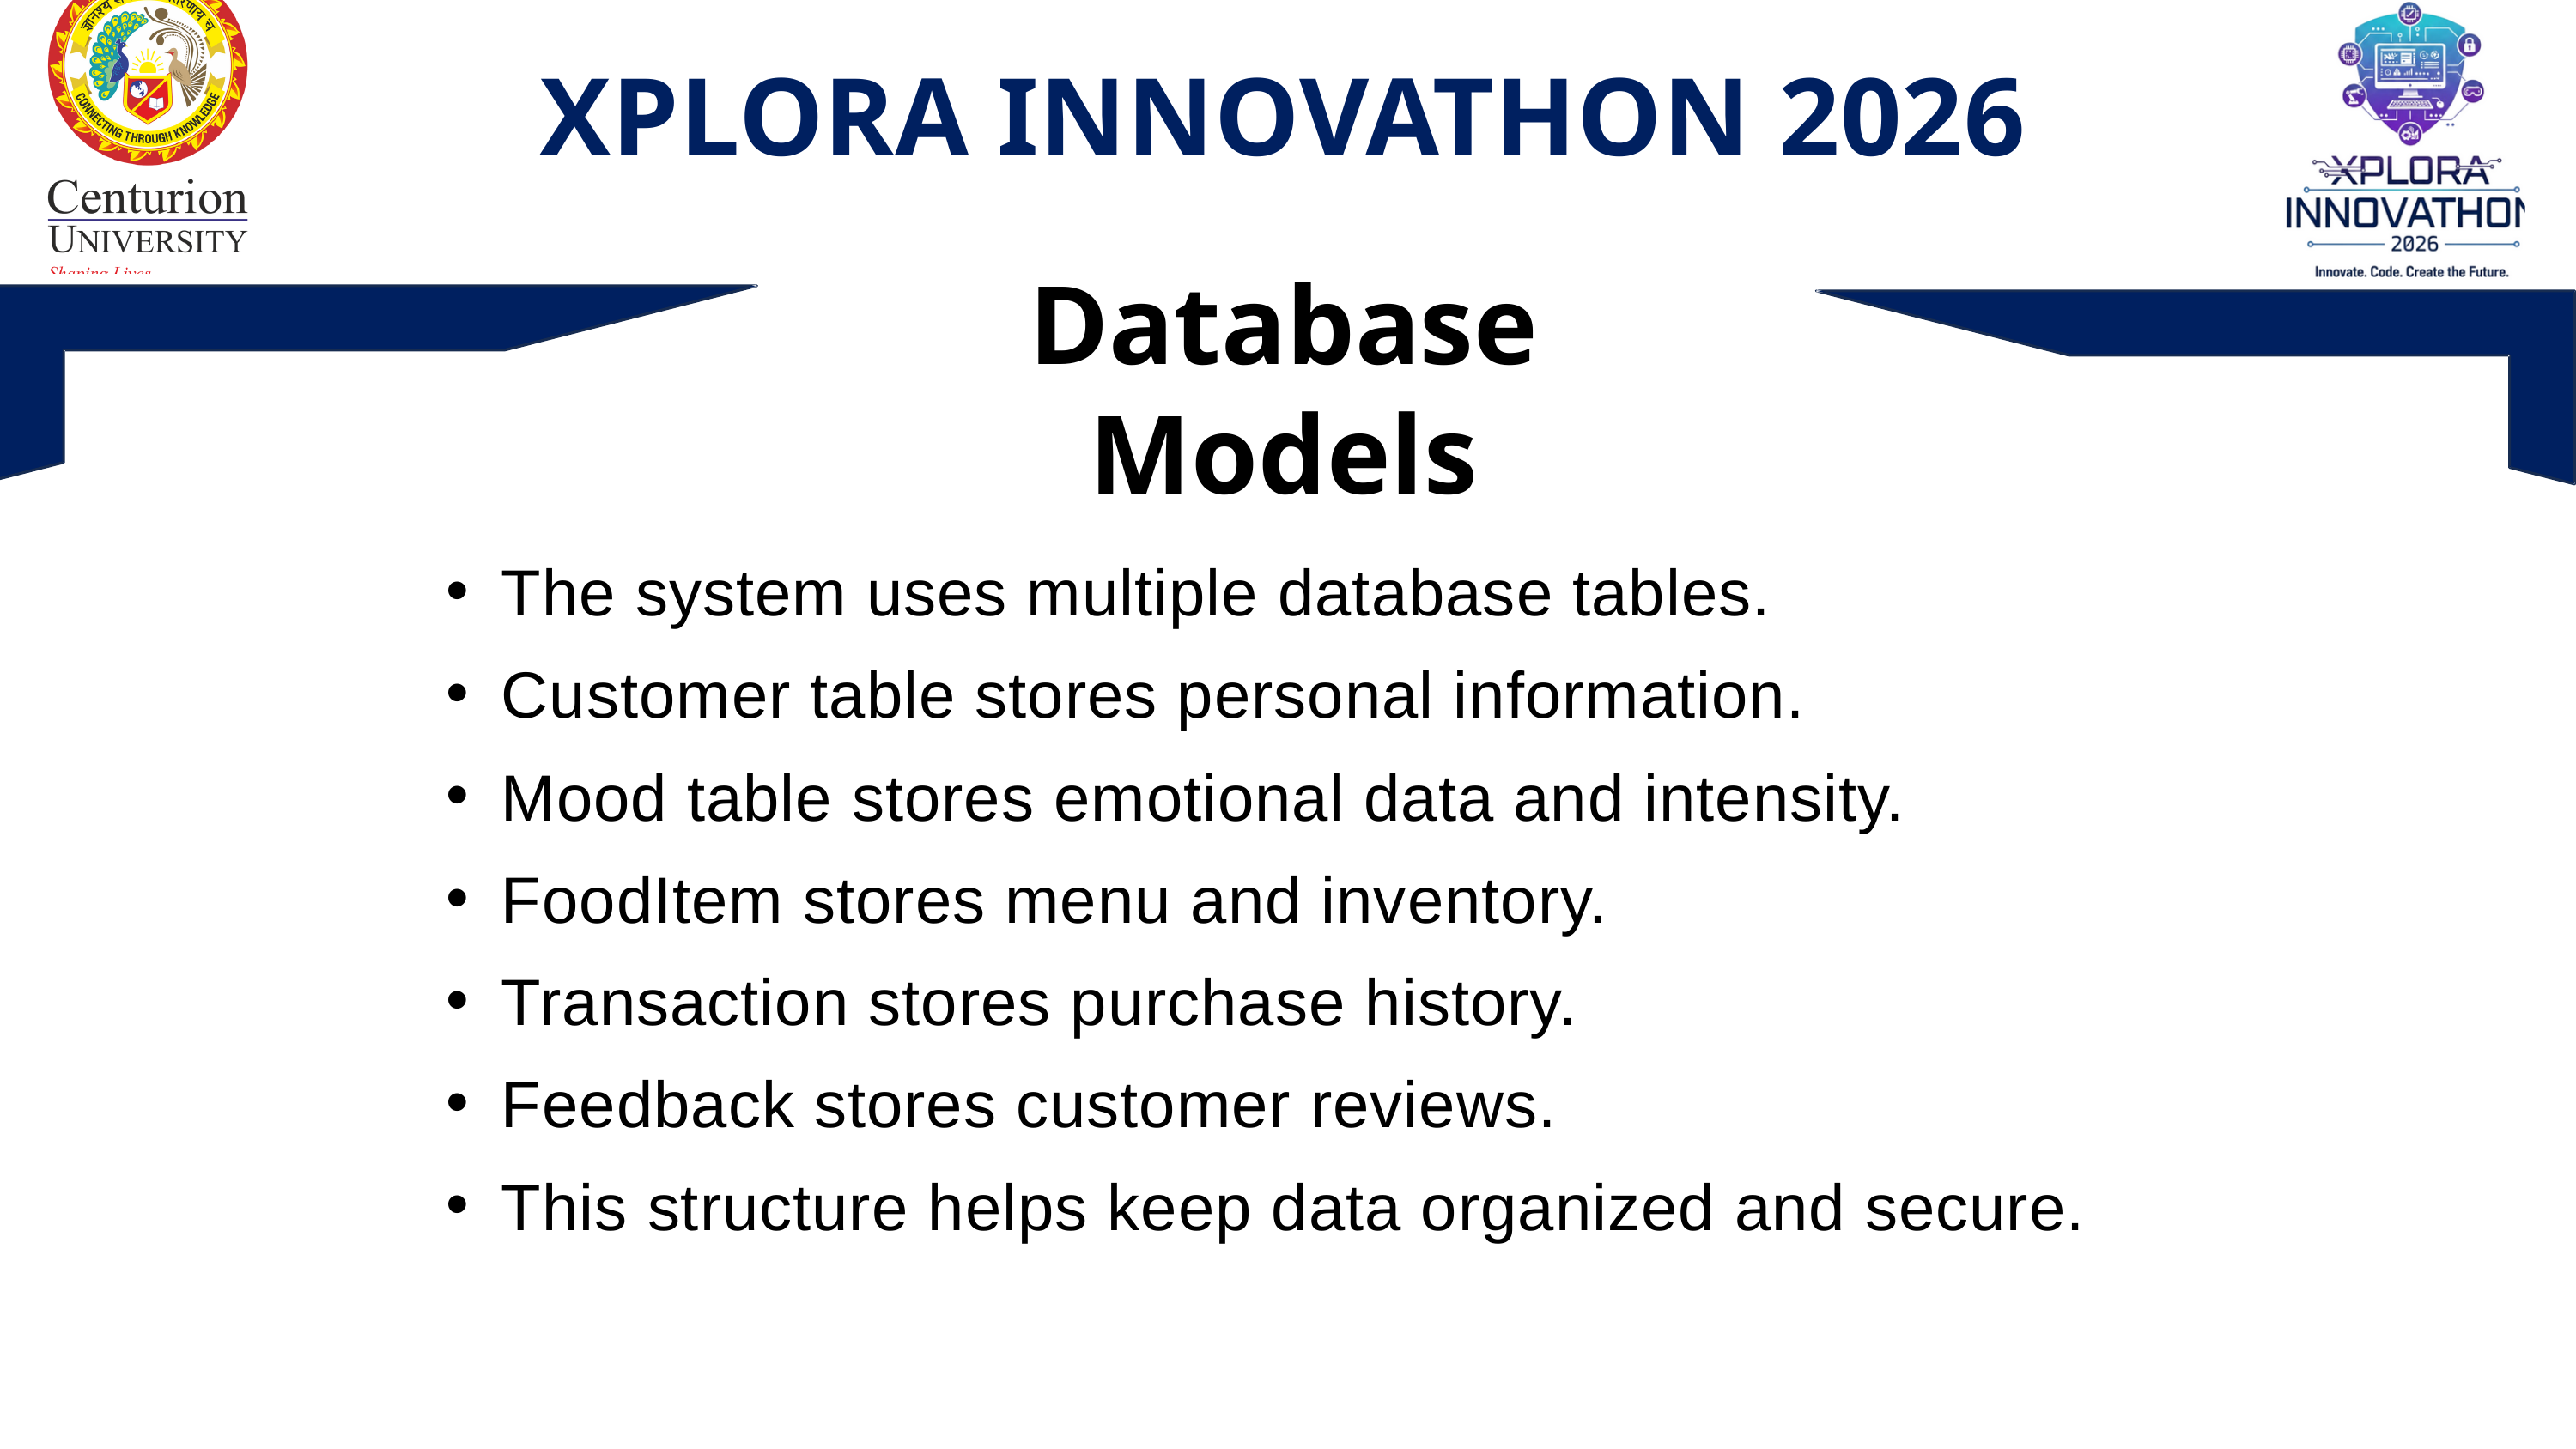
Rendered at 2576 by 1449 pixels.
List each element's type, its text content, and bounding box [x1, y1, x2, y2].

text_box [1814, 288, 2576, 486]
text_box XPLORA INNOVATHON 2026 [390, 48, 2177, 178]
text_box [2281, 0, 2525, 280]
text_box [0, 284, 759, 481]
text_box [41, 0, 263, 274]
text_box Database Models [892, 256, 1674, 516]
text_box The system uses multiple database tables. Customer table stores personal information. Mood table stores emotional data and intensity. FoodItem stores menu and inventory. Transaction stores purchase history. Feedback stores customer reviews. This structure helps keep data organized and secure. [390, 526, 2432, 1244]
